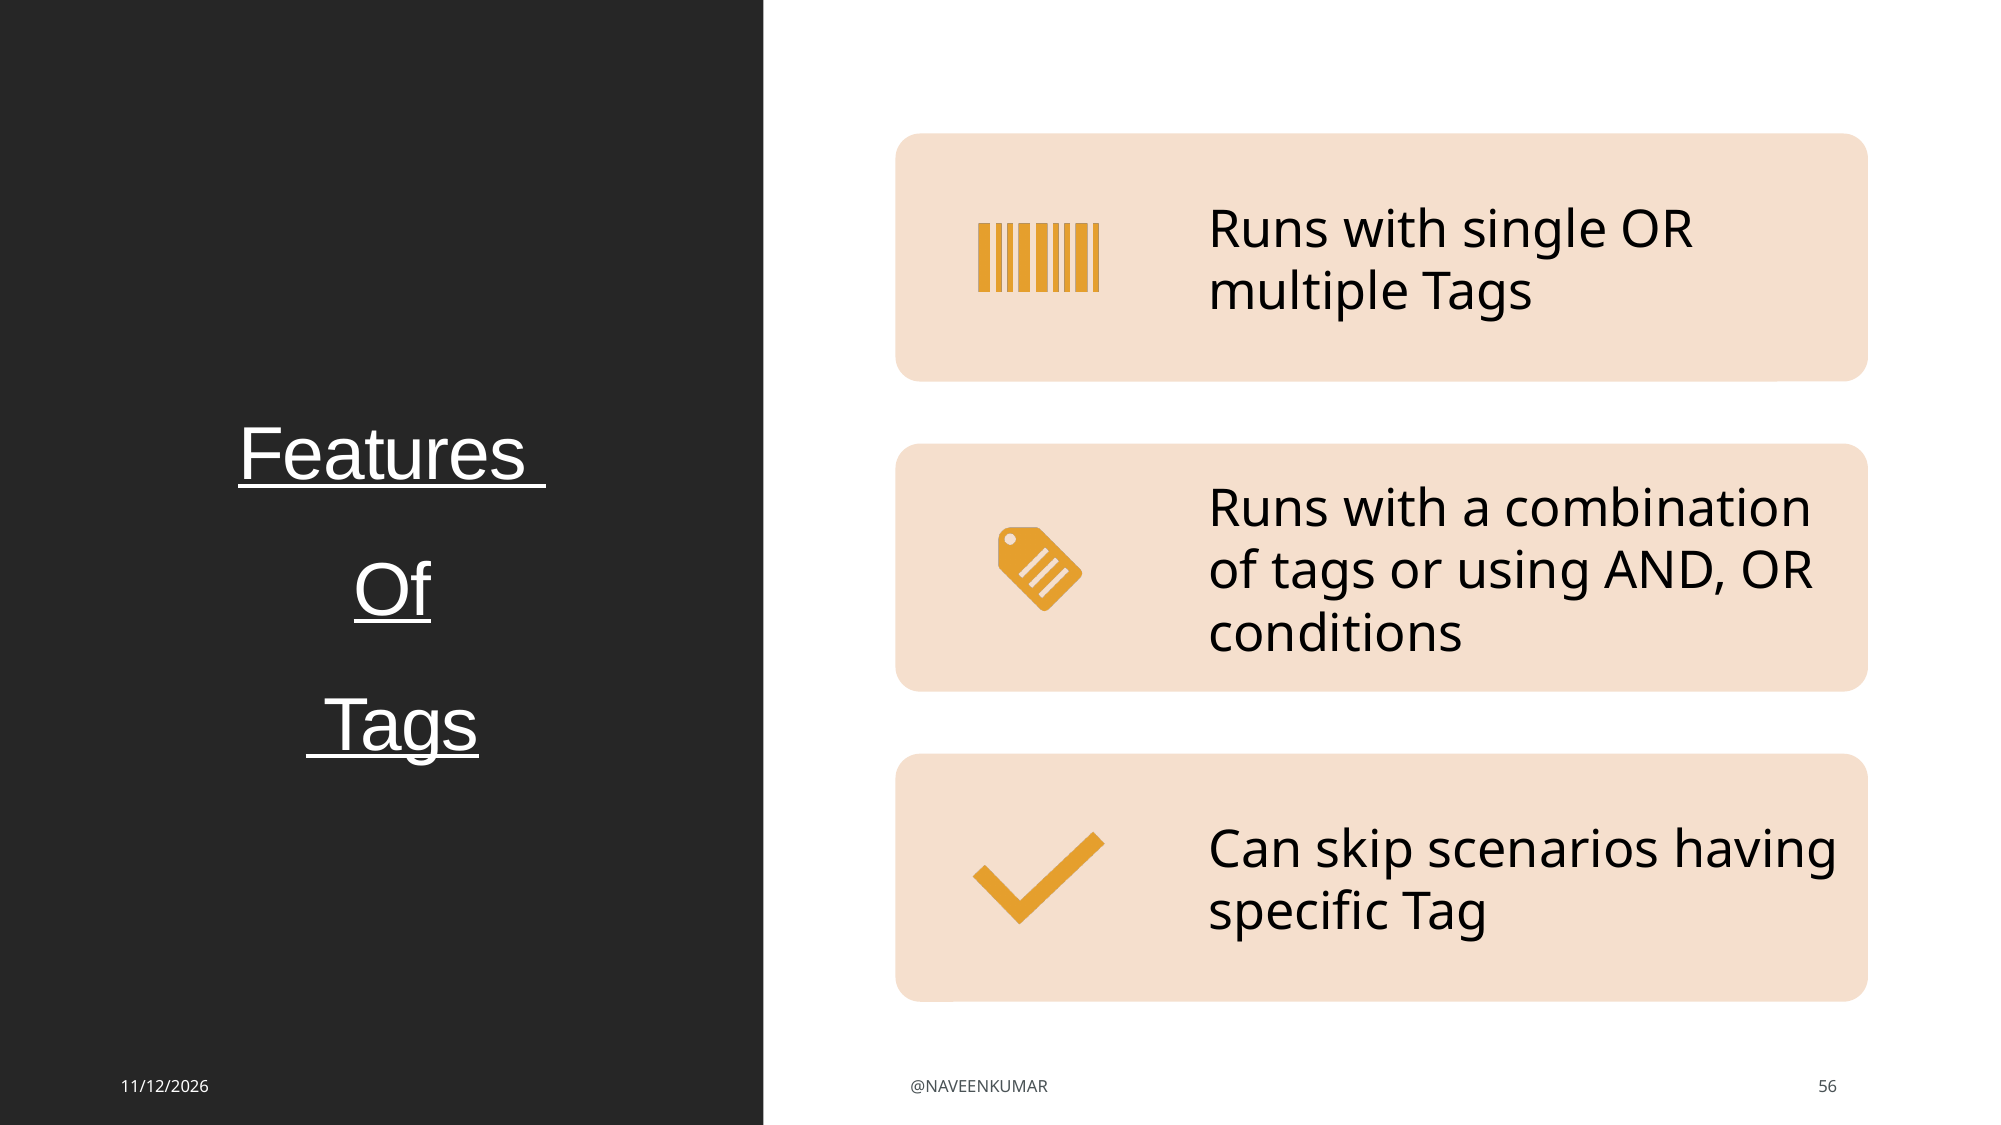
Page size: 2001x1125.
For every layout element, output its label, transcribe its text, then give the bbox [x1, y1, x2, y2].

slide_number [105, 1057, 683, 1118]
footer @NAVEENKUMAR [895, 1057, 1771, 1118]
title Features Of Tags [103, 282, 681, 773]
slide_number 56 [1803, 1057, 1932, 1118]
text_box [894, 132, 1869, 1003]
